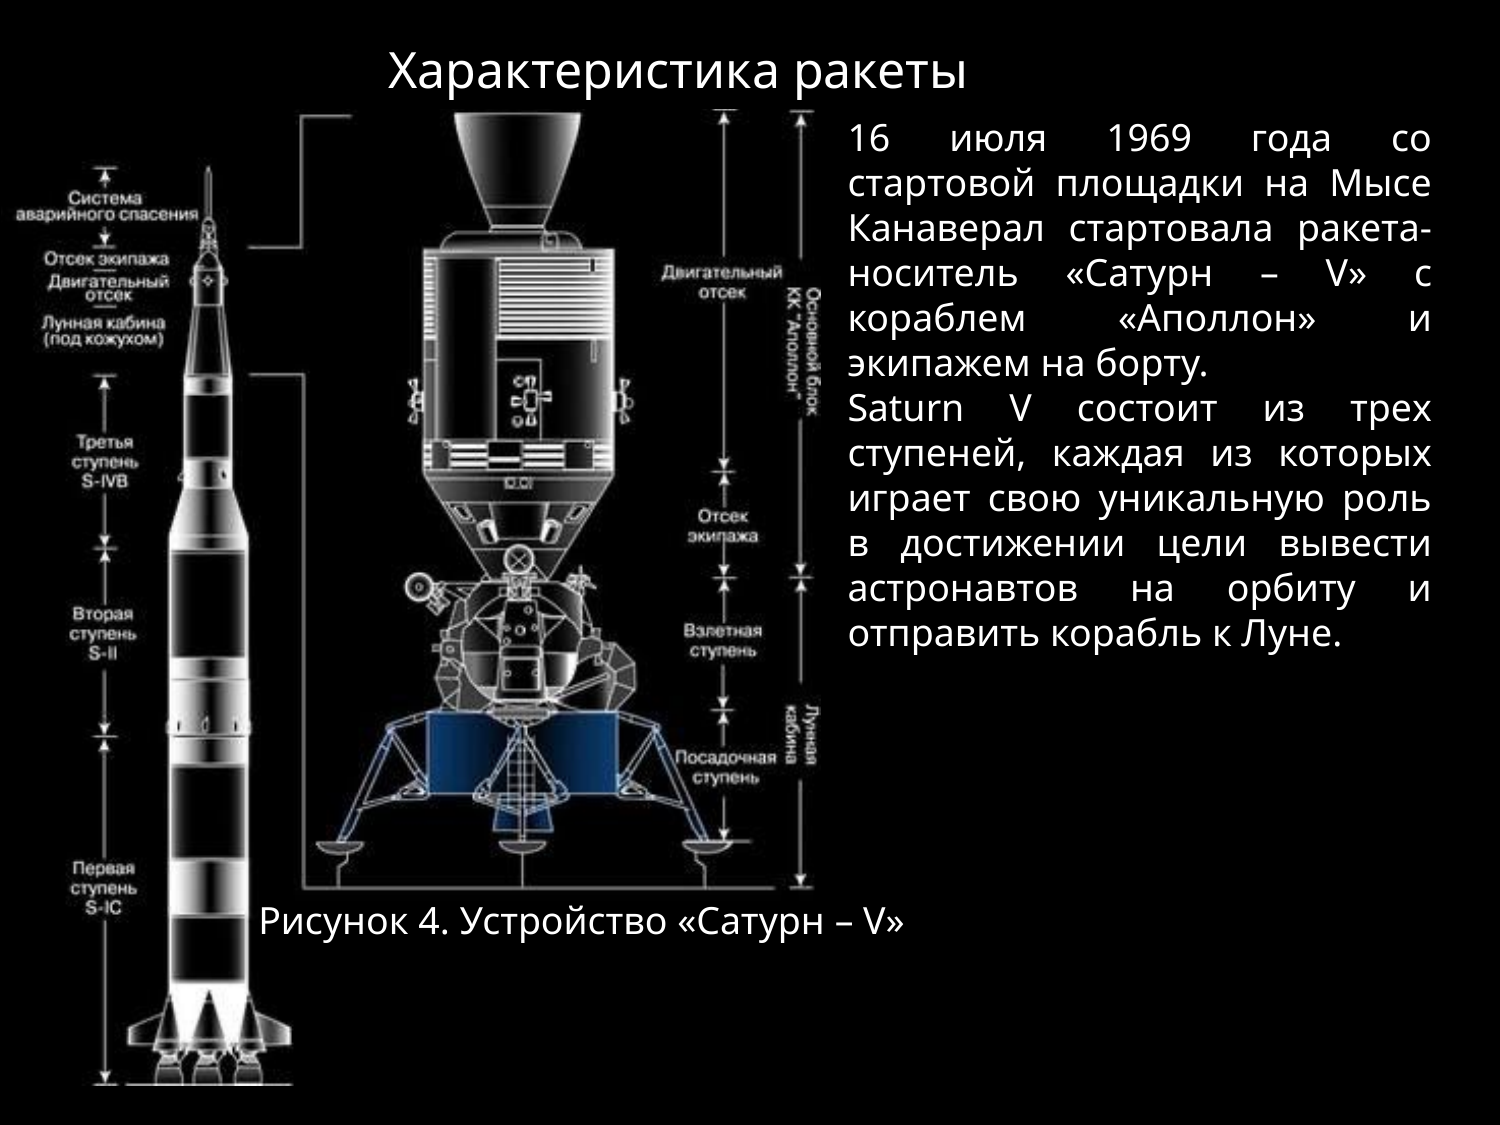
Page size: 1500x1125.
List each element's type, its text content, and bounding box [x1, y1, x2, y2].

picture [1, 109, 821, 1086]
text_box Рисунок 4. Устройство «Сатурн – V» [824, 889, 920, 995]
text_box 16 июля 1969 года со стартовой площадки на Мысе Канаверал стартовала ракета-носитель «Сатурн – V» с кораблем «Аполлон» и экипажем на борту. Saturn V состоит из трех ступеней, каждая из которых играет свою уникальную роль в достижении цели вывести астронавтов на орбиту и отправить корабль к Луне. [832, 106, 1447, 662]
text_box Характеристика ракеты [361, 30, 984, 106]
